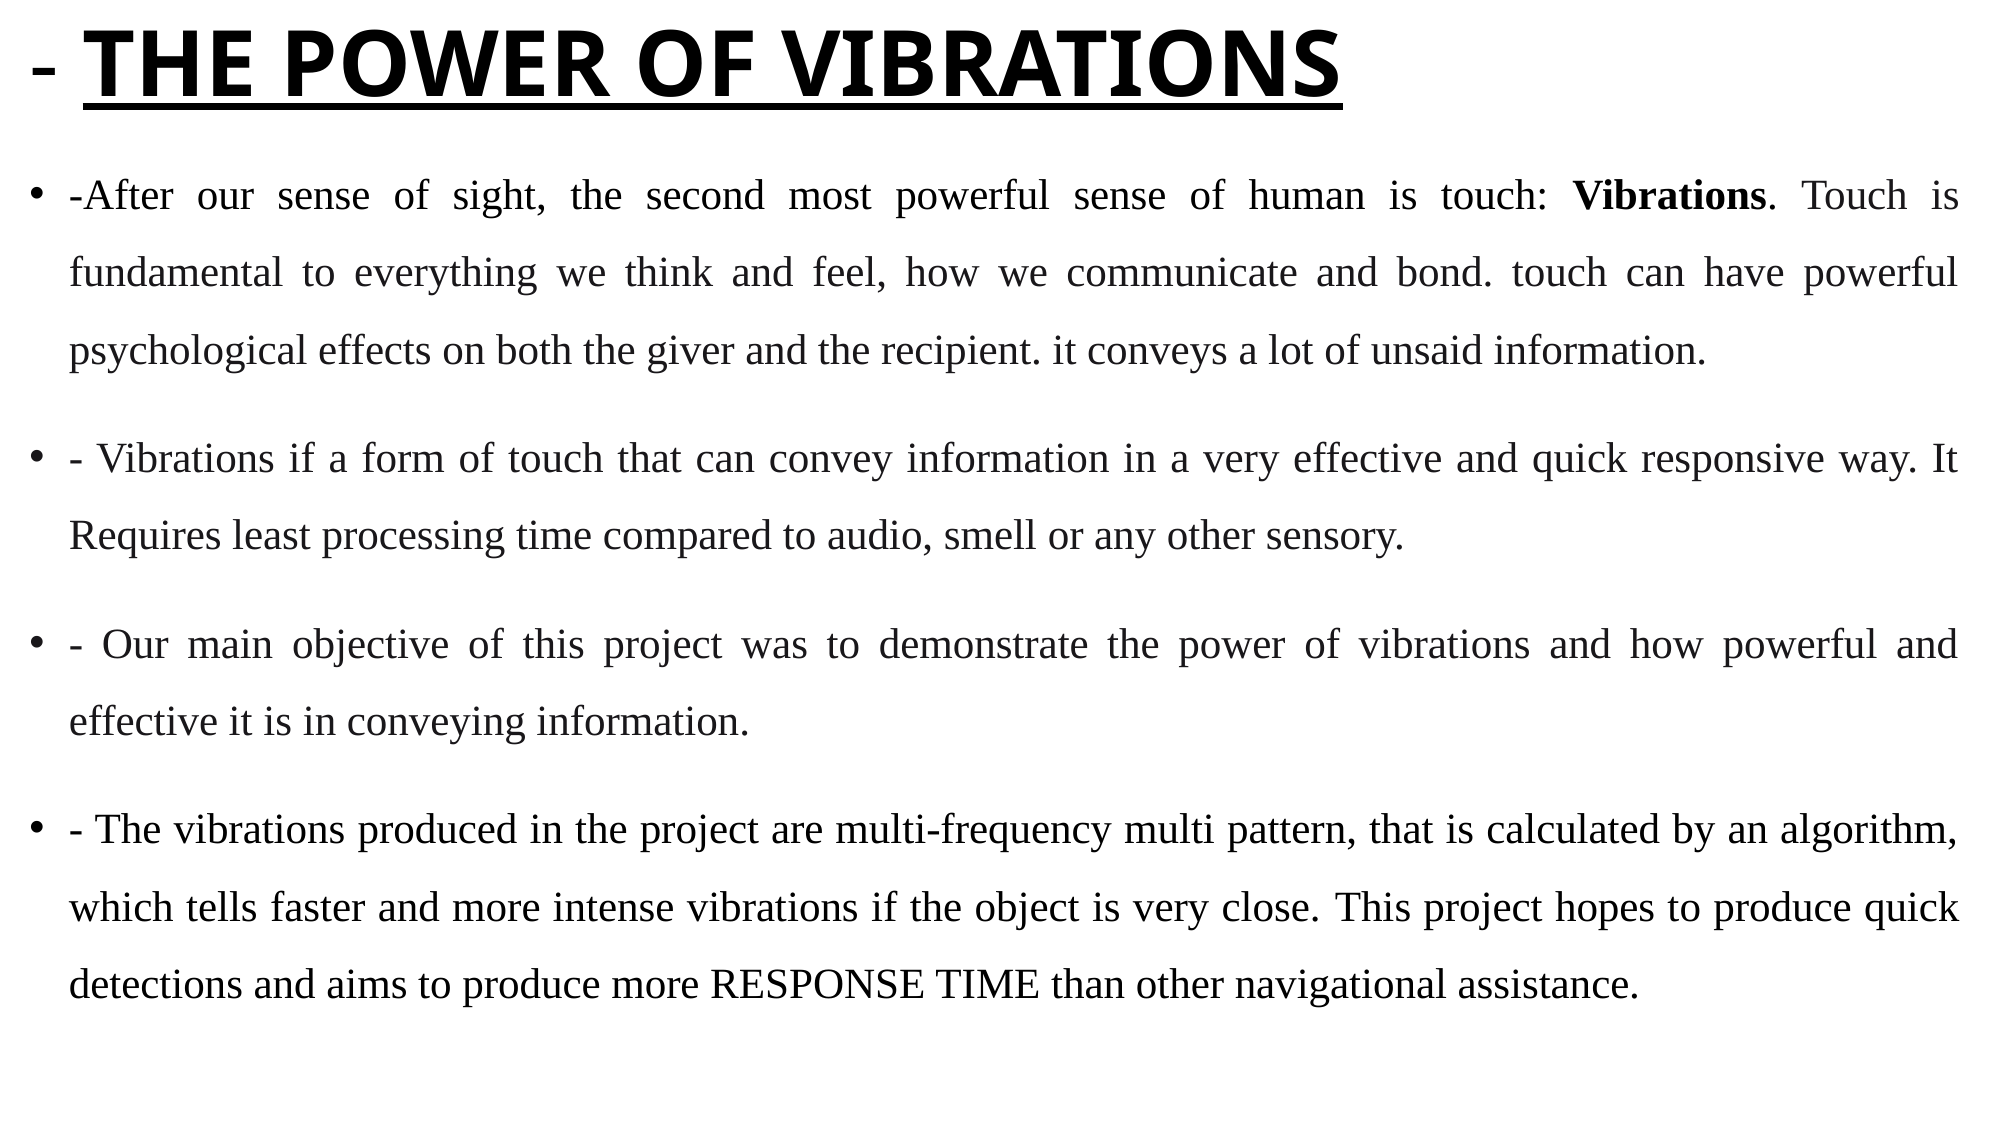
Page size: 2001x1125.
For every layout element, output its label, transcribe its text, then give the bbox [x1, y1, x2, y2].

list -After our sense of sight, the second most powerful sense of human is touch: Vibrations. Touch is fundamental to everything we think and feel, how we communicate and bond. touch can have powerful psychological effects on both the giver and the recipient. it conveys a lot of unsaid information. - Vibrations if a form of touch that can convey information in a very effective and quick responsive way. It Requires least processing time compared to audio, smell or any other sensory. - Our main objective of this project was to demonstrate the power of vibrations and how powerful and effective it is in conveying information. - The vibrations produced in the project are multi-frequency multi pattern, that is calculated by an algorithm, which tells faster and more intense vibrations if the object is very close. This project hopes to produce quick detections and aims to produce more RESPONSE TIME than other navigational assistance. [14, 133, 1986, 1031]
title - THE POWER OF VIBRATIONS [14, 0, 1665, 133]
